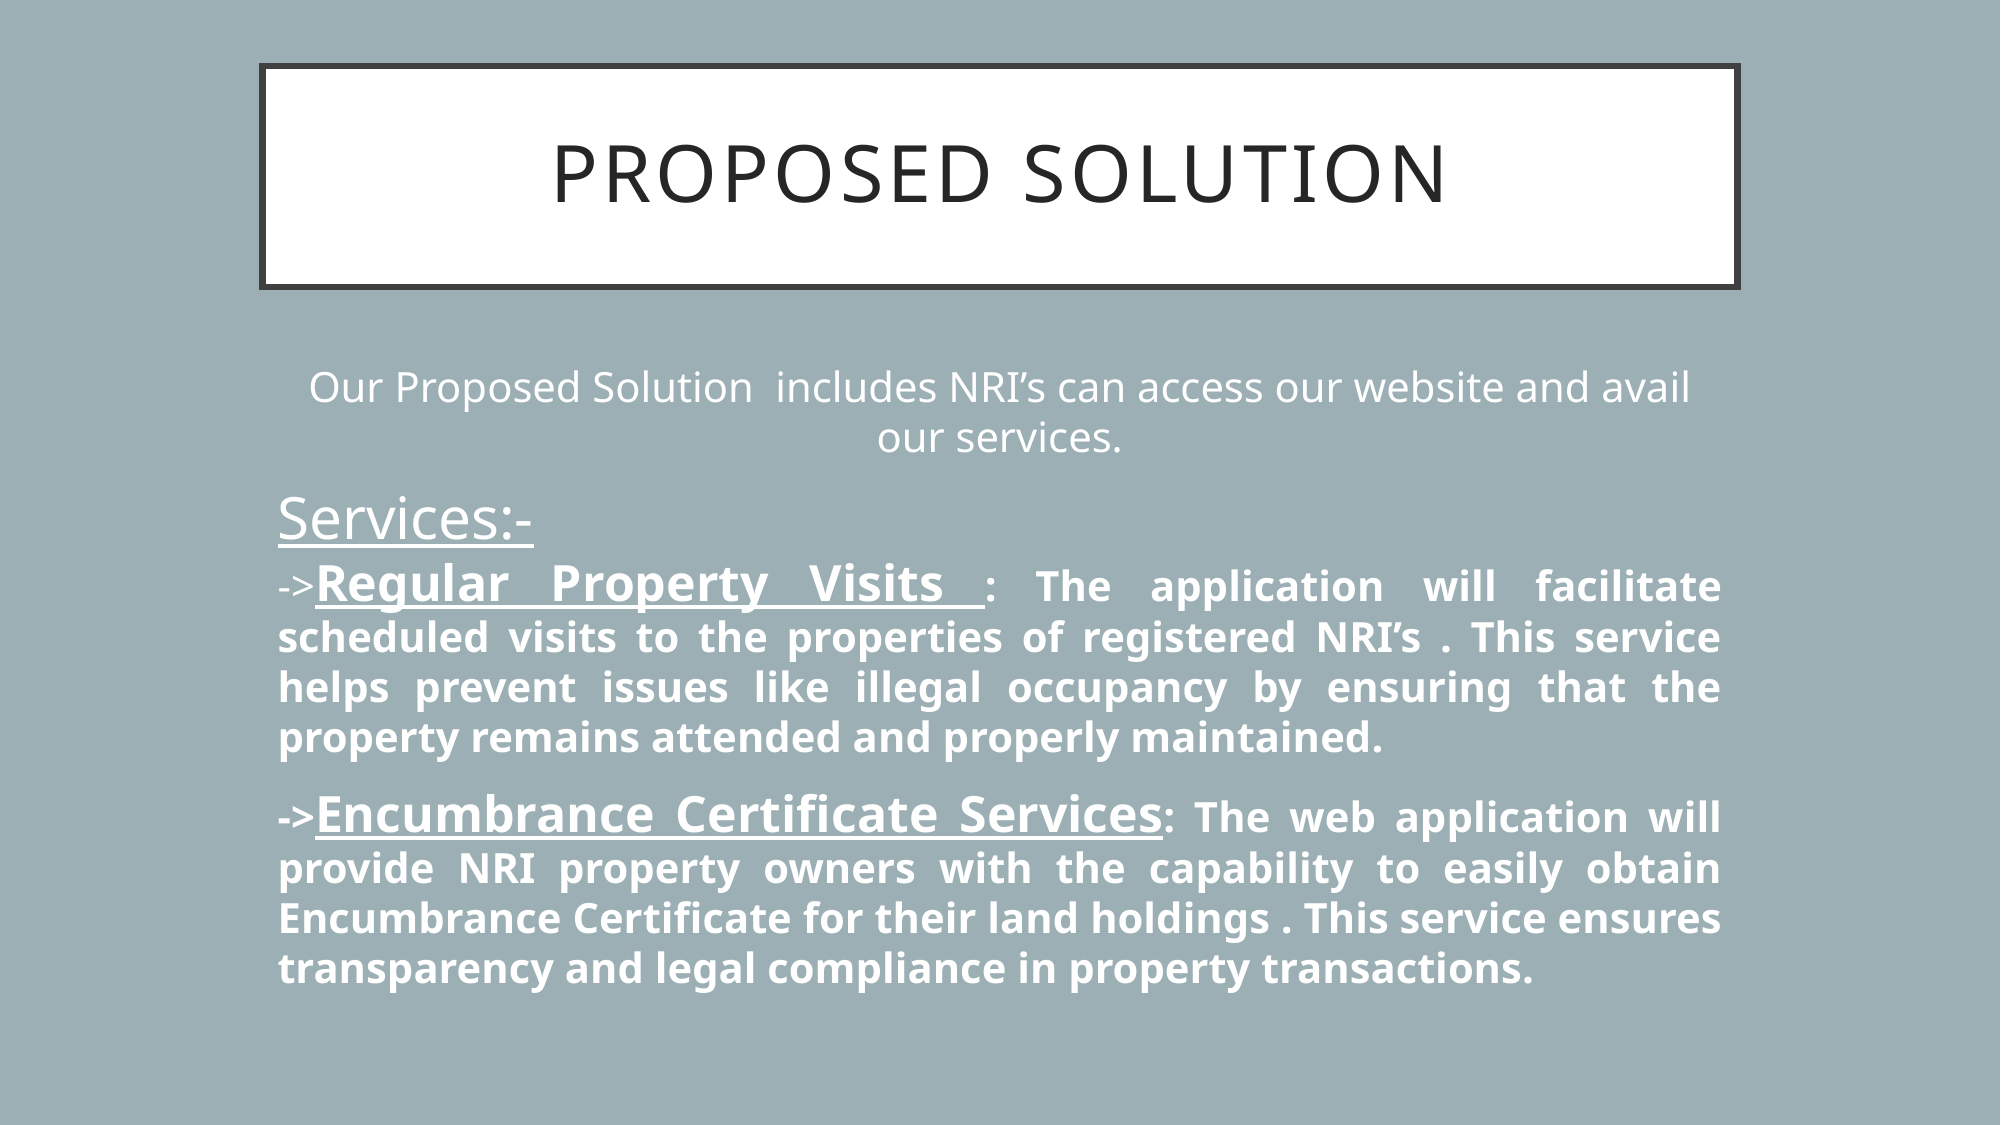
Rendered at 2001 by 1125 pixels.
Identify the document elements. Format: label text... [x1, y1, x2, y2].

title PROPOSED SOLUTION [259, 63, 1741, 290]
subtitle Our Proposed Solution includes NRI’s can access our website and avail our services. Services:- ->Regular Property Visits : The application will facilitate scheduled visits to the properties of registered NRI’s . This service helps prevent issues like illegal occupancy by ensuring that the property remains attended and properly maintained. ->Encumbrance Certificate Services: The web application will provide NRI property owners with the capability to easily obtain Encumbrance Certificate for their land holdings . This service ensures transparency and legal compliance in property transactions. [262, 352, 1738, 1026]
